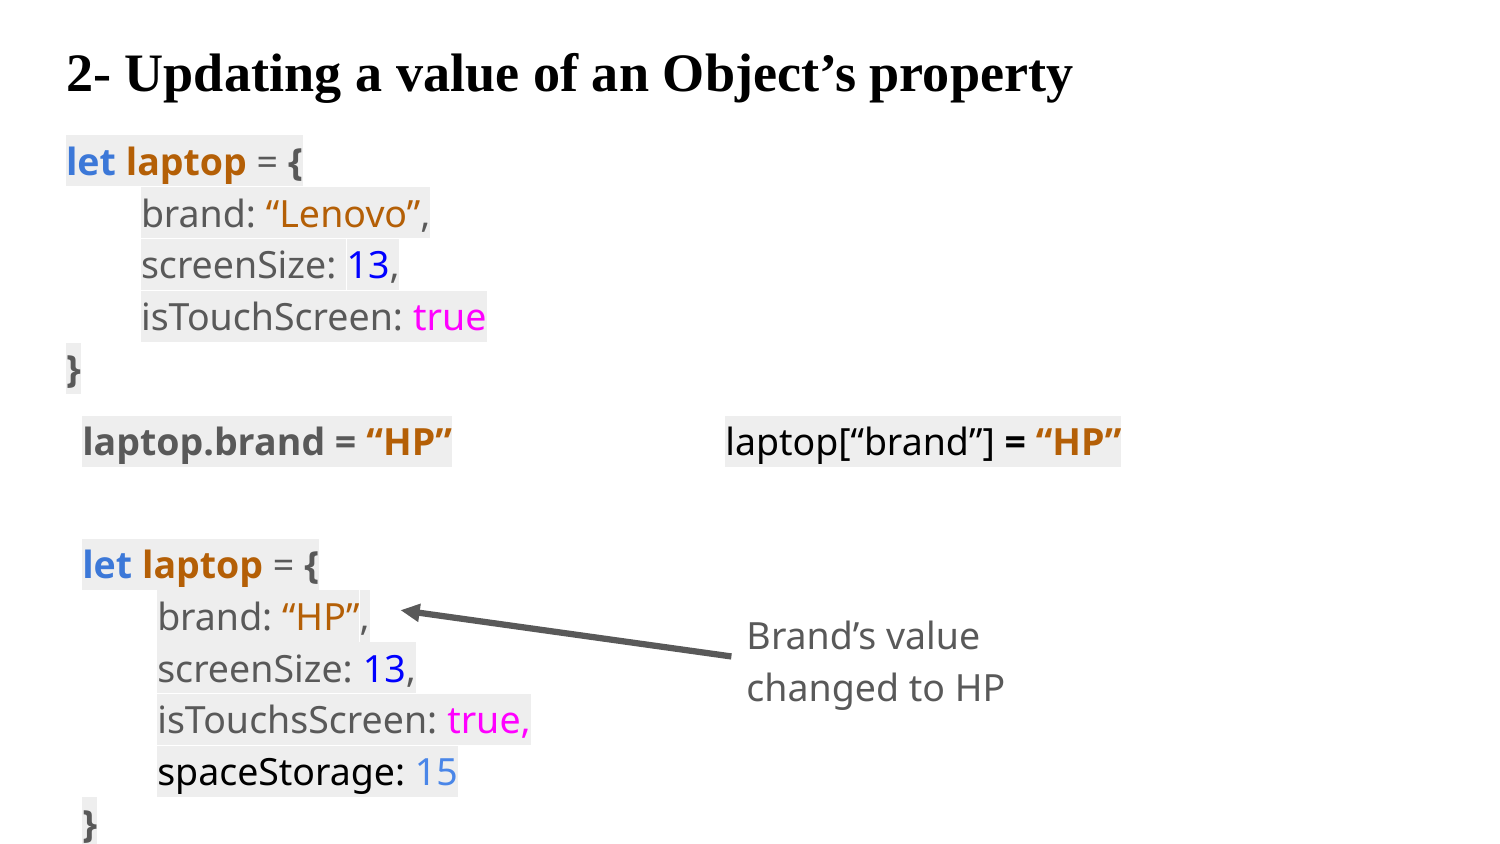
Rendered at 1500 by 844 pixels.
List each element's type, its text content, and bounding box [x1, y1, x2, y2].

list Brand’s value changed to HP [731, 590, 1133, 723]
list let laptop = { brand: “Lenovo”, screenSize: 13, isTouchScreen: true } [51, 116, 1449, 397]
list laptop.brand = “HP” laptop[“brand”] = “HP” [67, 396, 1465, 491]
list let laptop = { brand: “HP”, screenSize: 13, isTouchsScreen: true, spaceStorage: 15 } [67, 474, 681, 831]
title 2- Updating a value of an Object’s property [51, 22, 1449, 116]
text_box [400, 609, 732, 657]
